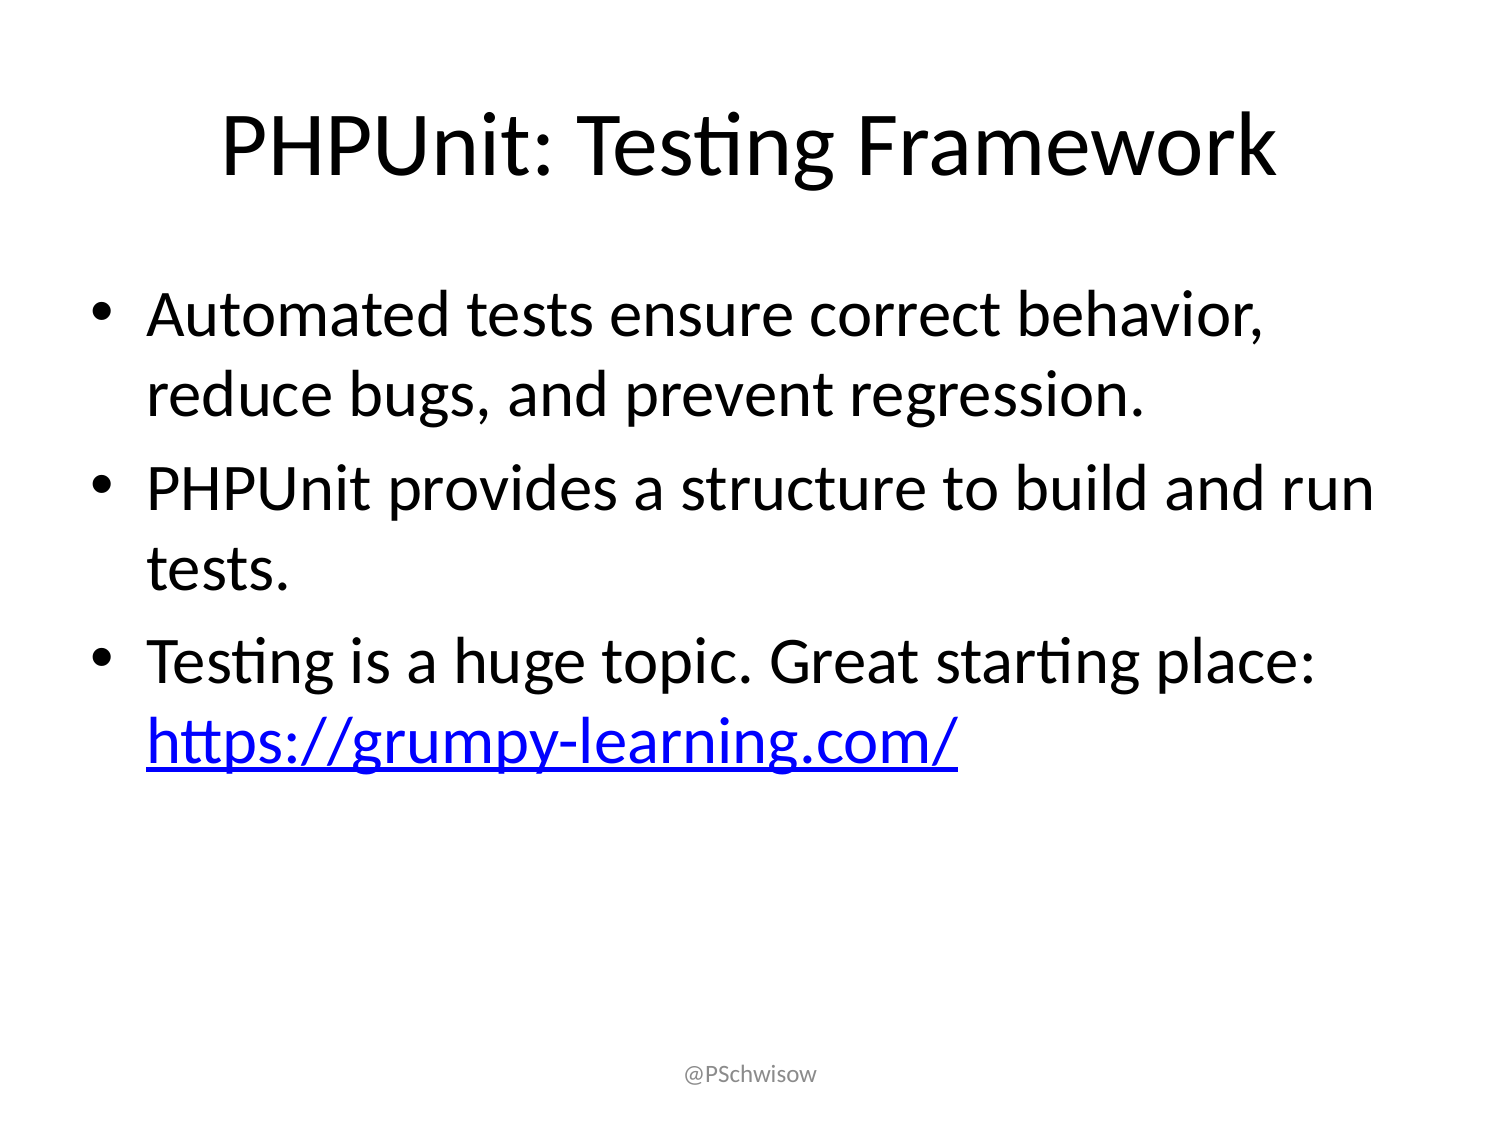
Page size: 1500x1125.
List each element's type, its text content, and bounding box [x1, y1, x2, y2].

title PHPUnit: Testing Framework [75, 45, 1425, 233]
list Automated tests ensure correct behavior, reduce bugs, and prevent regression. PHPUnit provides a structure to build and run tests. Testing is a huge topic. Great starting place: https://grumpy-learning.com/ [75, 262, 1425, 1005]
footer @PSchwisow [512, 1042, 988, 1103]
